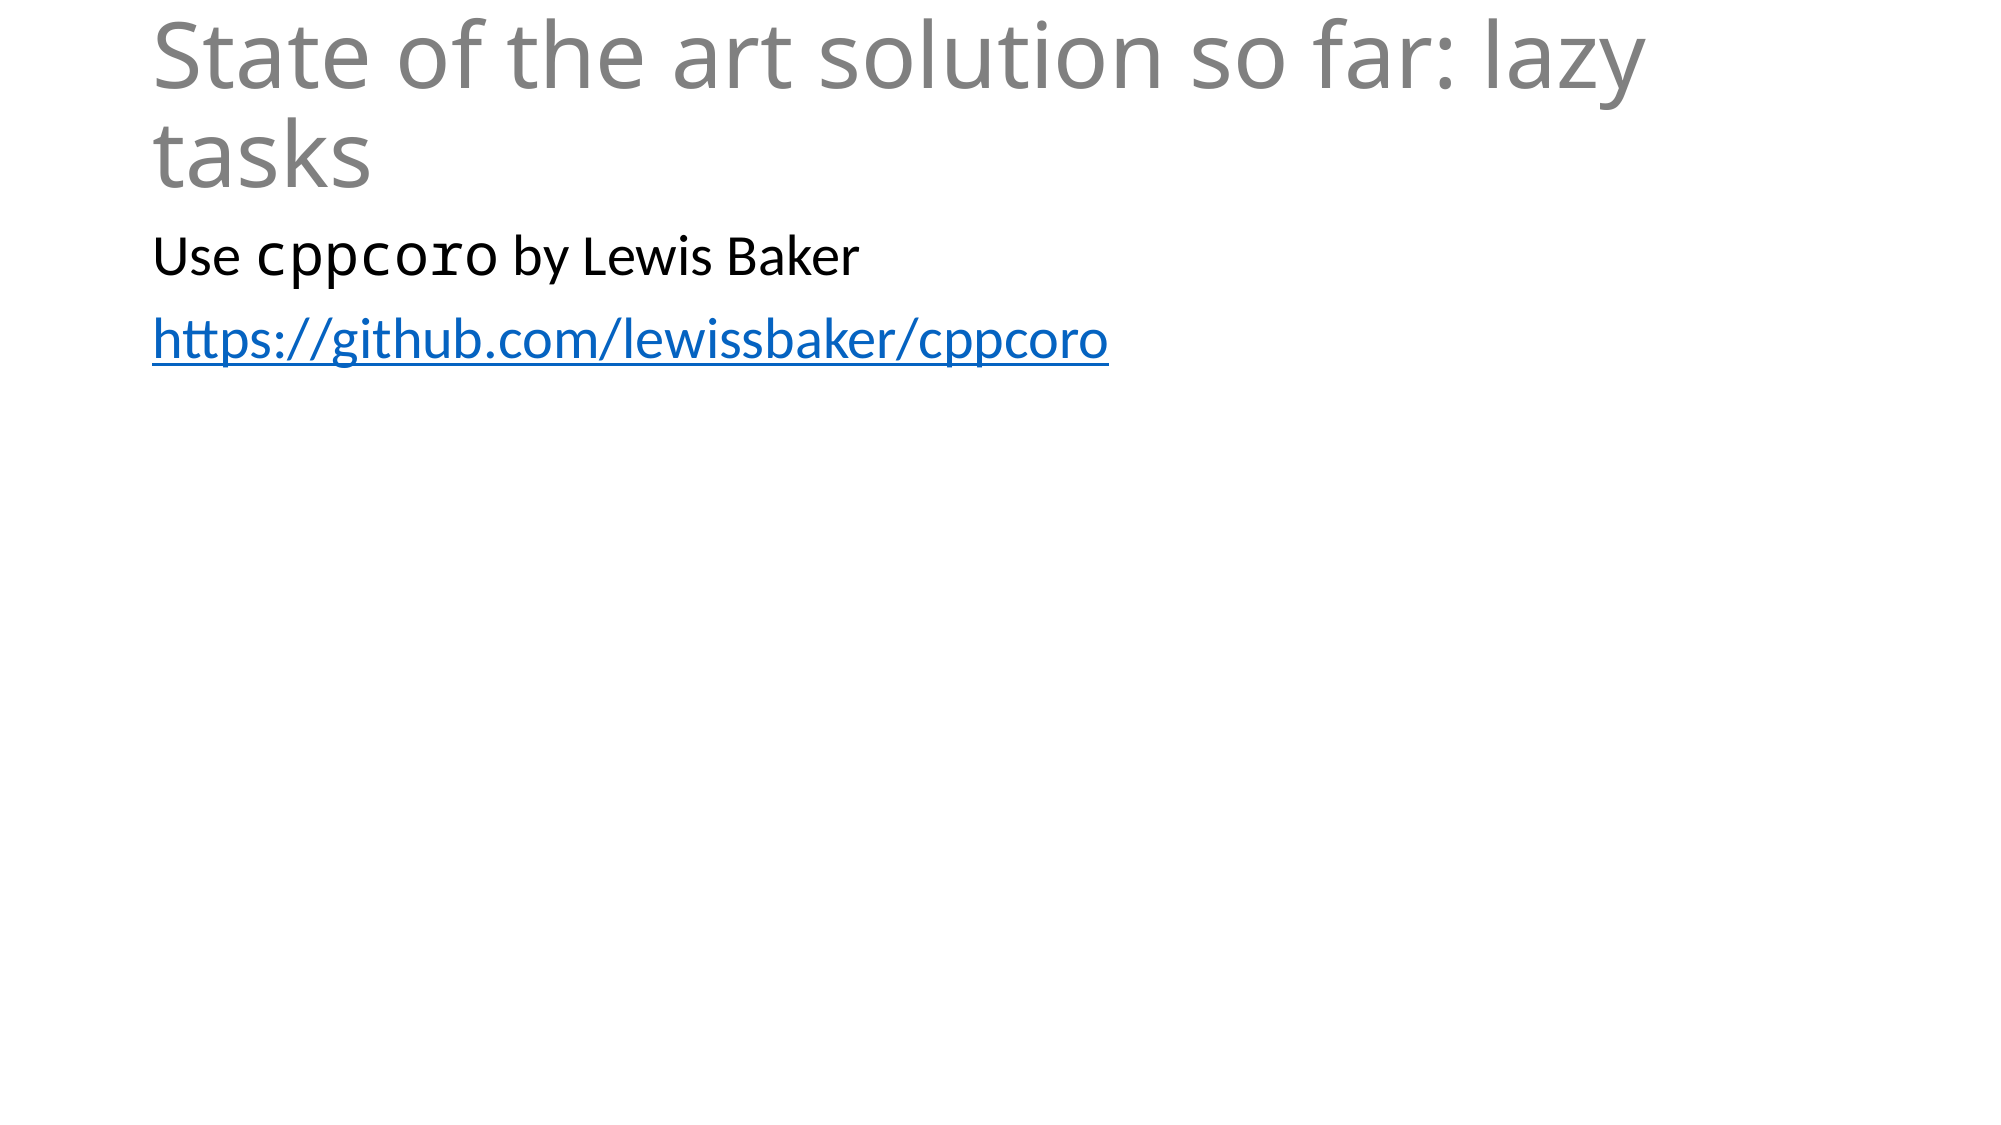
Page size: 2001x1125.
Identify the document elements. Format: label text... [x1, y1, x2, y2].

title State of the art solution so far: lazy tasks [137, 0, 1863, 217]
list Use cppcoro by Lewis Baker https://github.com/lewissbaker/cppcoro [137, 217, 1863, 1043]
